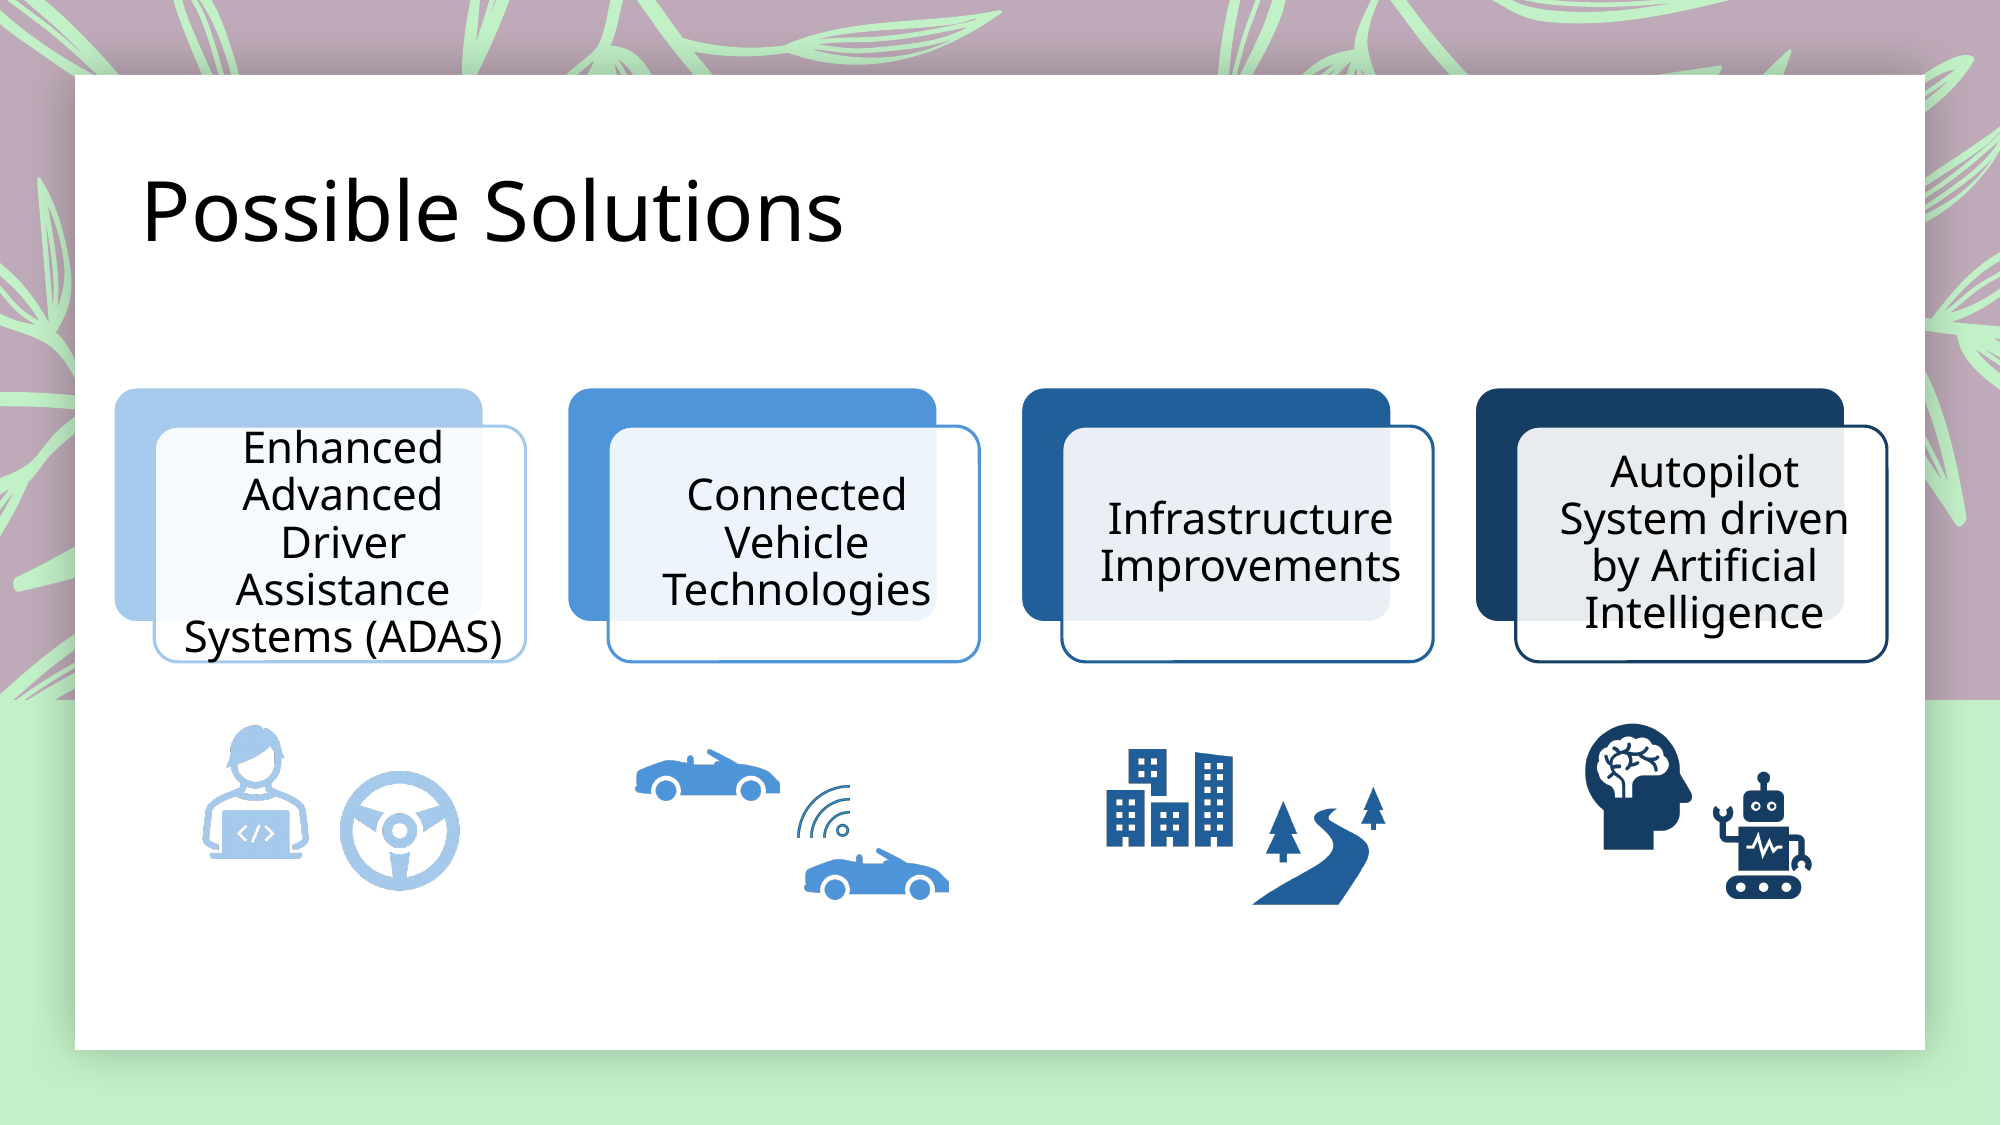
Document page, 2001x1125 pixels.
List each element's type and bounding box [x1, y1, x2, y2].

picture [632, 699, 953, 951]
picture [180, 711, 475, 906]
text_box [0, 0, 2000, 701]
picture [1094, 721, 1396, 926]
list [111, 217, 1888, 832]
text_box [0, 701, 2000, 1125]
text_box [73, 701, 1927, 1051]
picture [1563, 711, 1839, 913]
